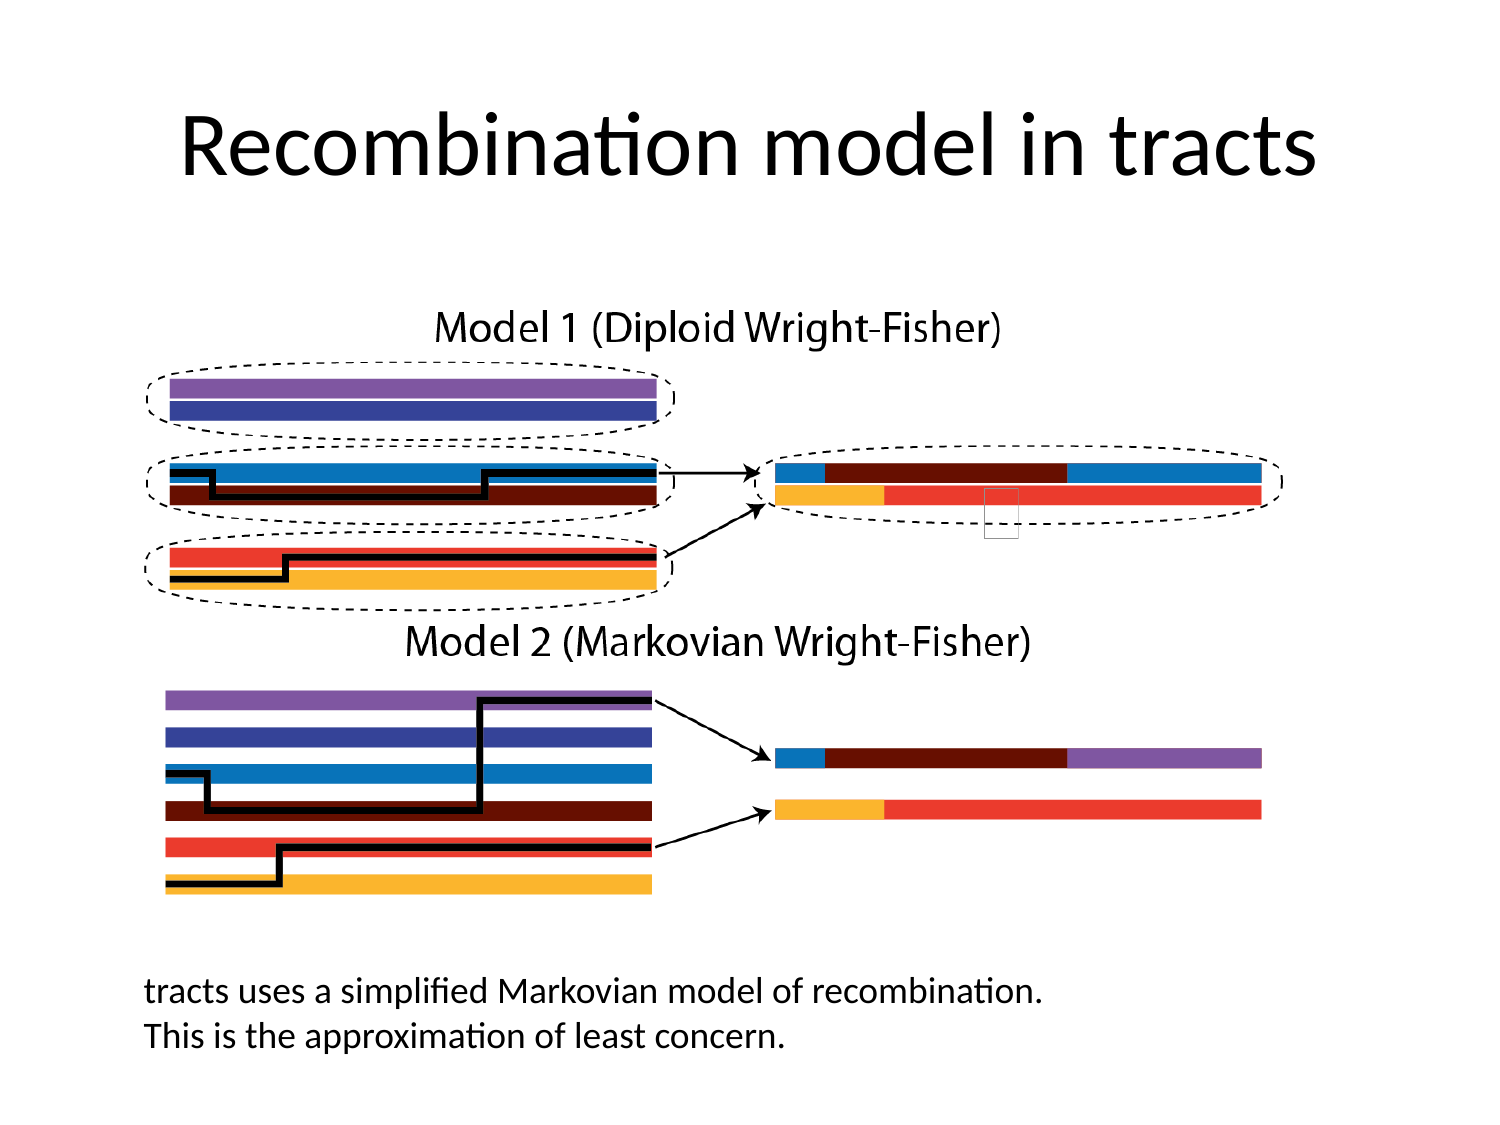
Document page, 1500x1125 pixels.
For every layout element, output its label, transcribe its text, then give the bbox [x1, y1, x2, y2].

picture [117, 288, 1330, 916]
title Recombination model in tracts [75, 45, 1425, 233]
text_box tracts uses a simplified Markovian model of recombination. This is the approximation of least concern. [128, 958, 1069, 1064]
